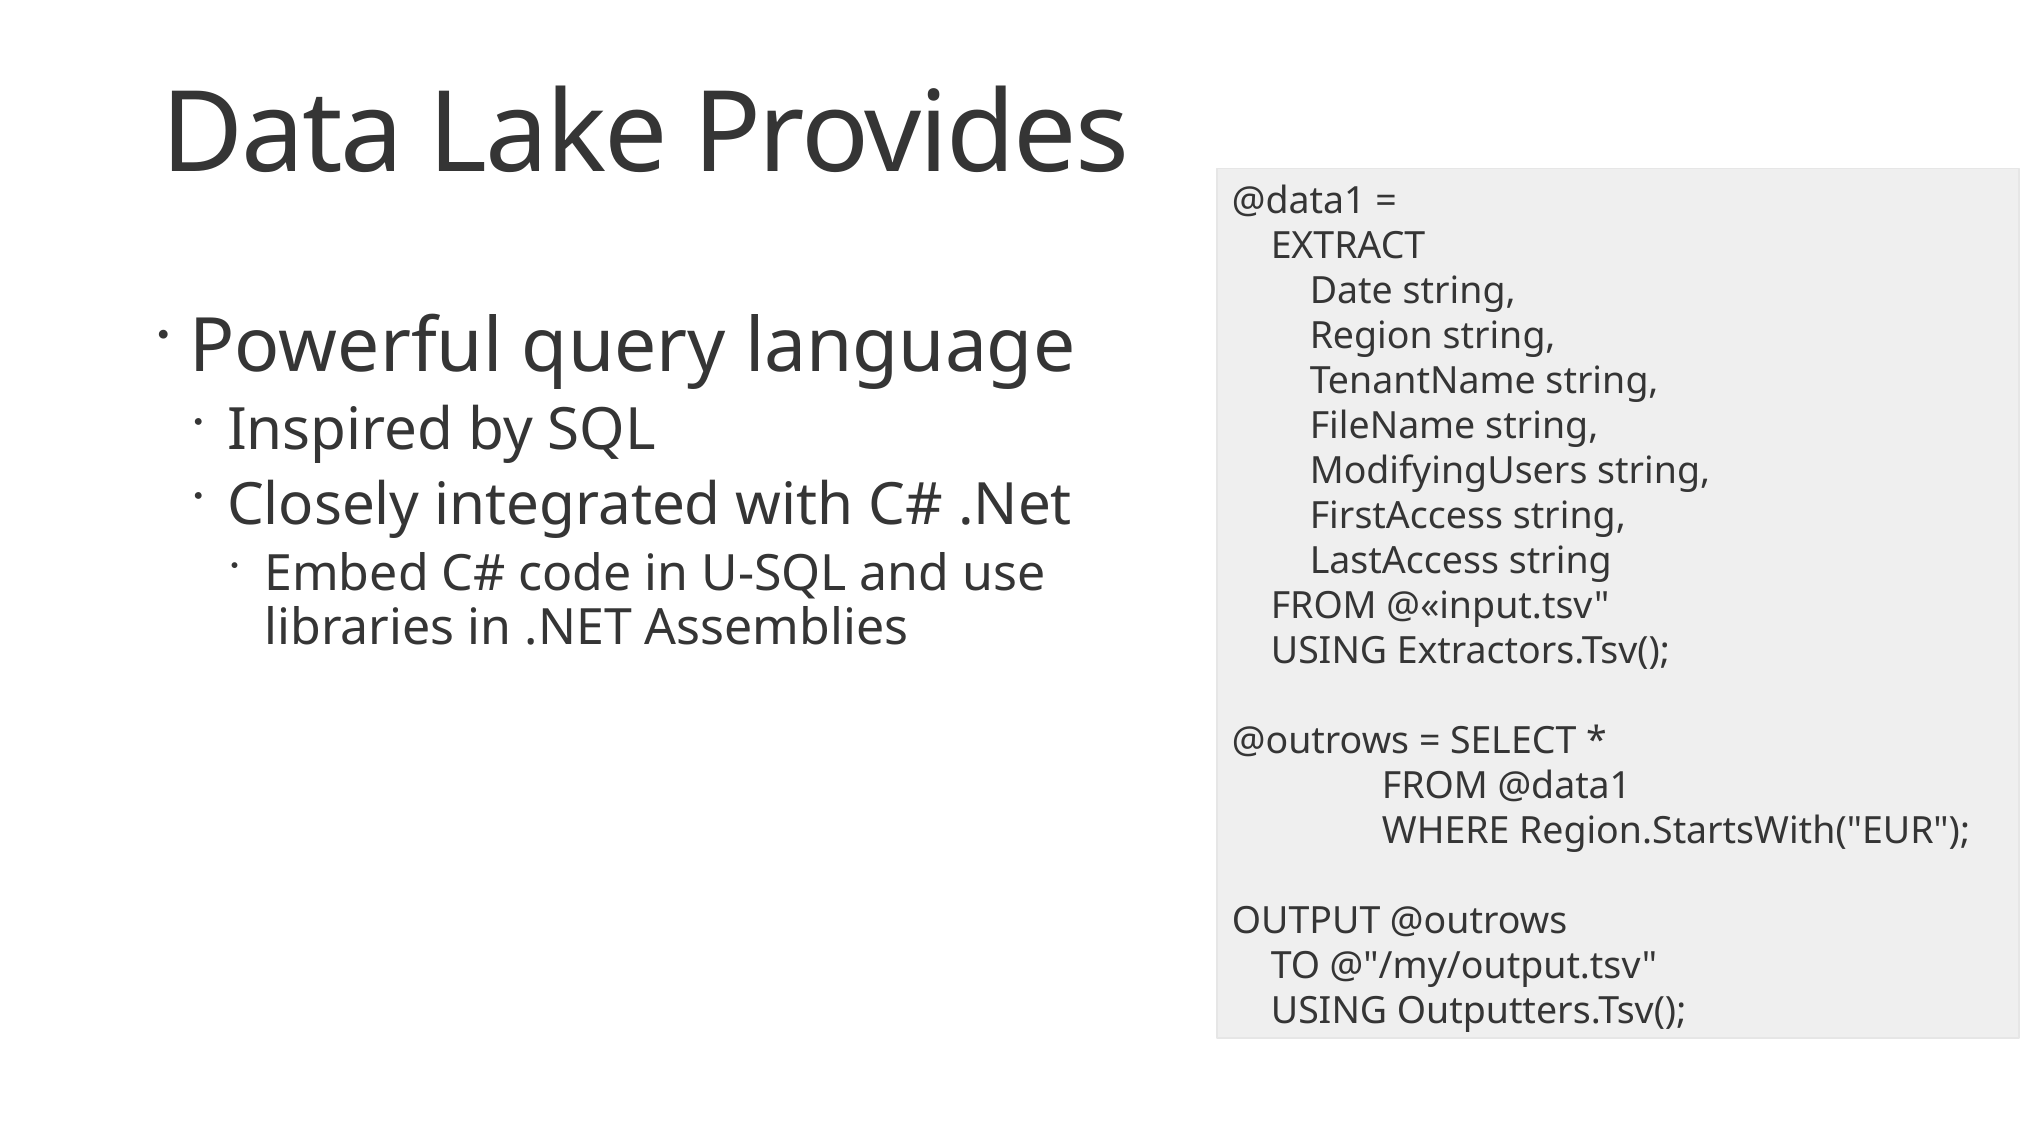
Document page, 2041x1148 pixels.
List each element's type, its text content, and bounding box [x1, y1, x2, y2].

text_box @data1 = EXTRACT Date string, Region string, TenantName string, FileName string, ModifyingUsers string, FirstAccess string, LastAccess string FROM @«input.tsv" USING Extractors.Tsv(); @outrows = SELECT * FROM @data1 WHERE Region.StartsWith("EUR"); OUTPUT @outrows TO @"/my/output.tsv" USING Outputters.Tsv(); [1216, 168, 2020, 1039]
text_box Powerful query language Inspired by SQL Closely integrated with C# .Net Embed C# code in U-SQL and use libraries in .NET Assemblies [137, 299, 1216, 1014]
text_box Data Lake Provides [137, 59, 1863, 278]
